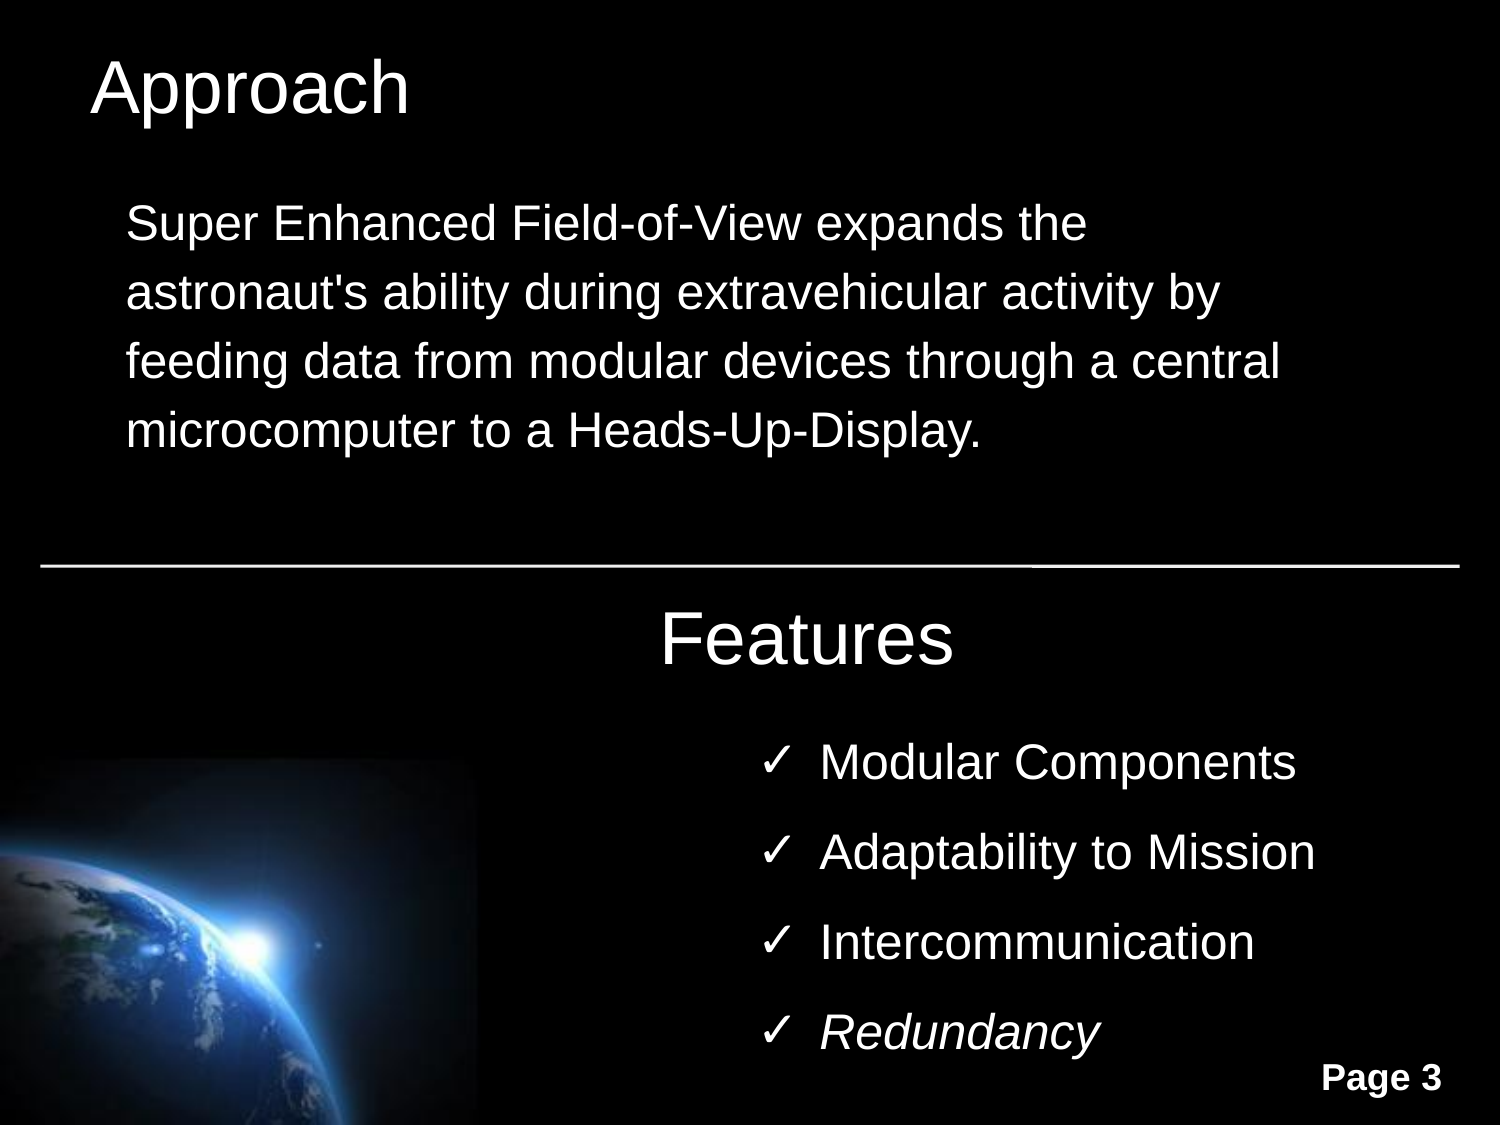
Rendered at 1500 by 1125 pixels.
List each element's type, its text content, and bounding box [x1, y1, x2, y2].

title Approach [75, 44, 685, 144]
list Modular Components Adaptability to Mission Intercommunication Redundancy [654, 684, 1460, 1053]
title Features [644, 596, 1254, 695]
picture [0, 0, 1500, 1125]
list Super Enhanced Field-of-View expands the astronaut's ability during extravehicular activity by feeding data from modular devices through a central microcomputer to a Heads-Up-Display. [110, 166, 1322, 534]
